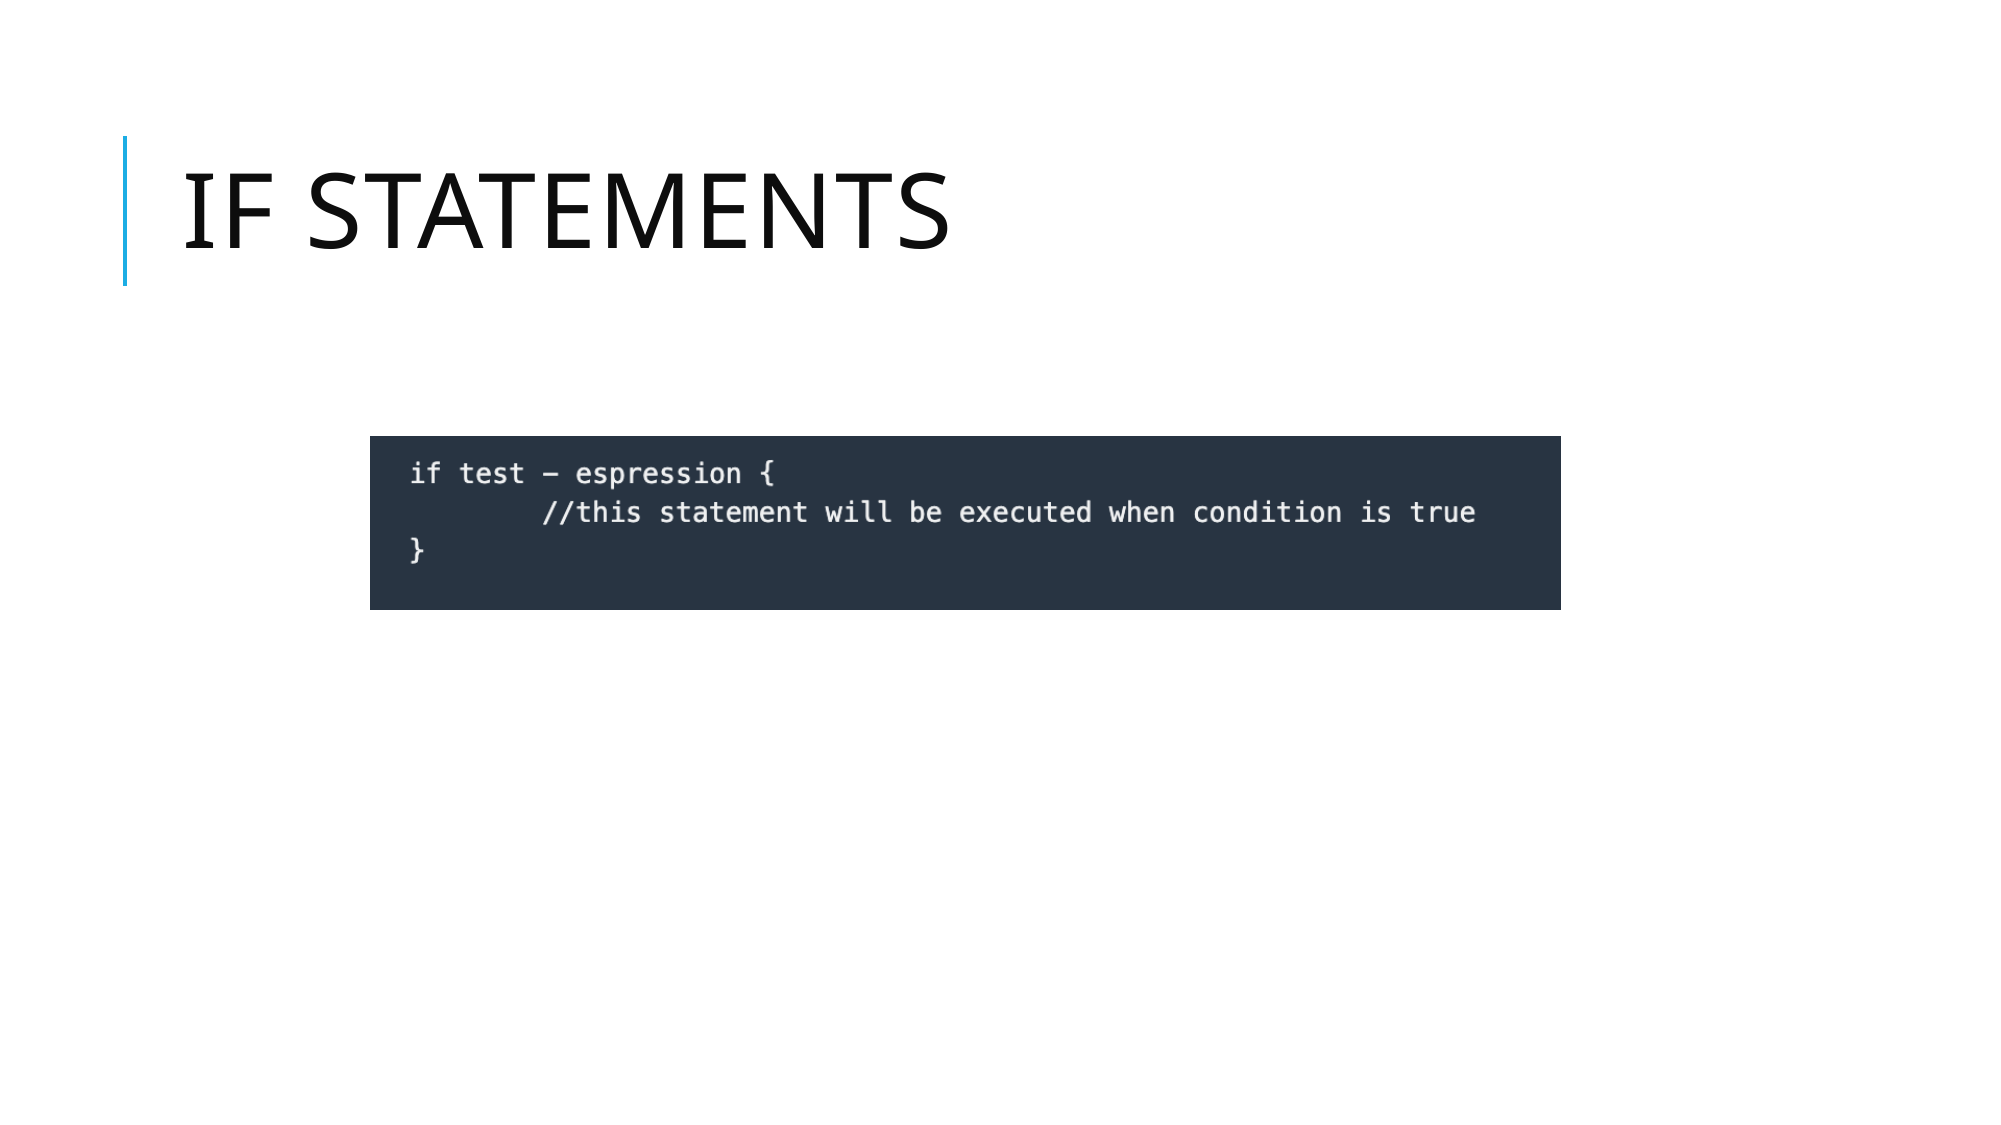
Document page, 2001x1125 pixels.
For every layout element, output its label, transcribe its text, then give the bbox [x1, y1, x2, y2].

title If statements [168, 96, 1763, 342]
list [370, 436, 1561, 611]
